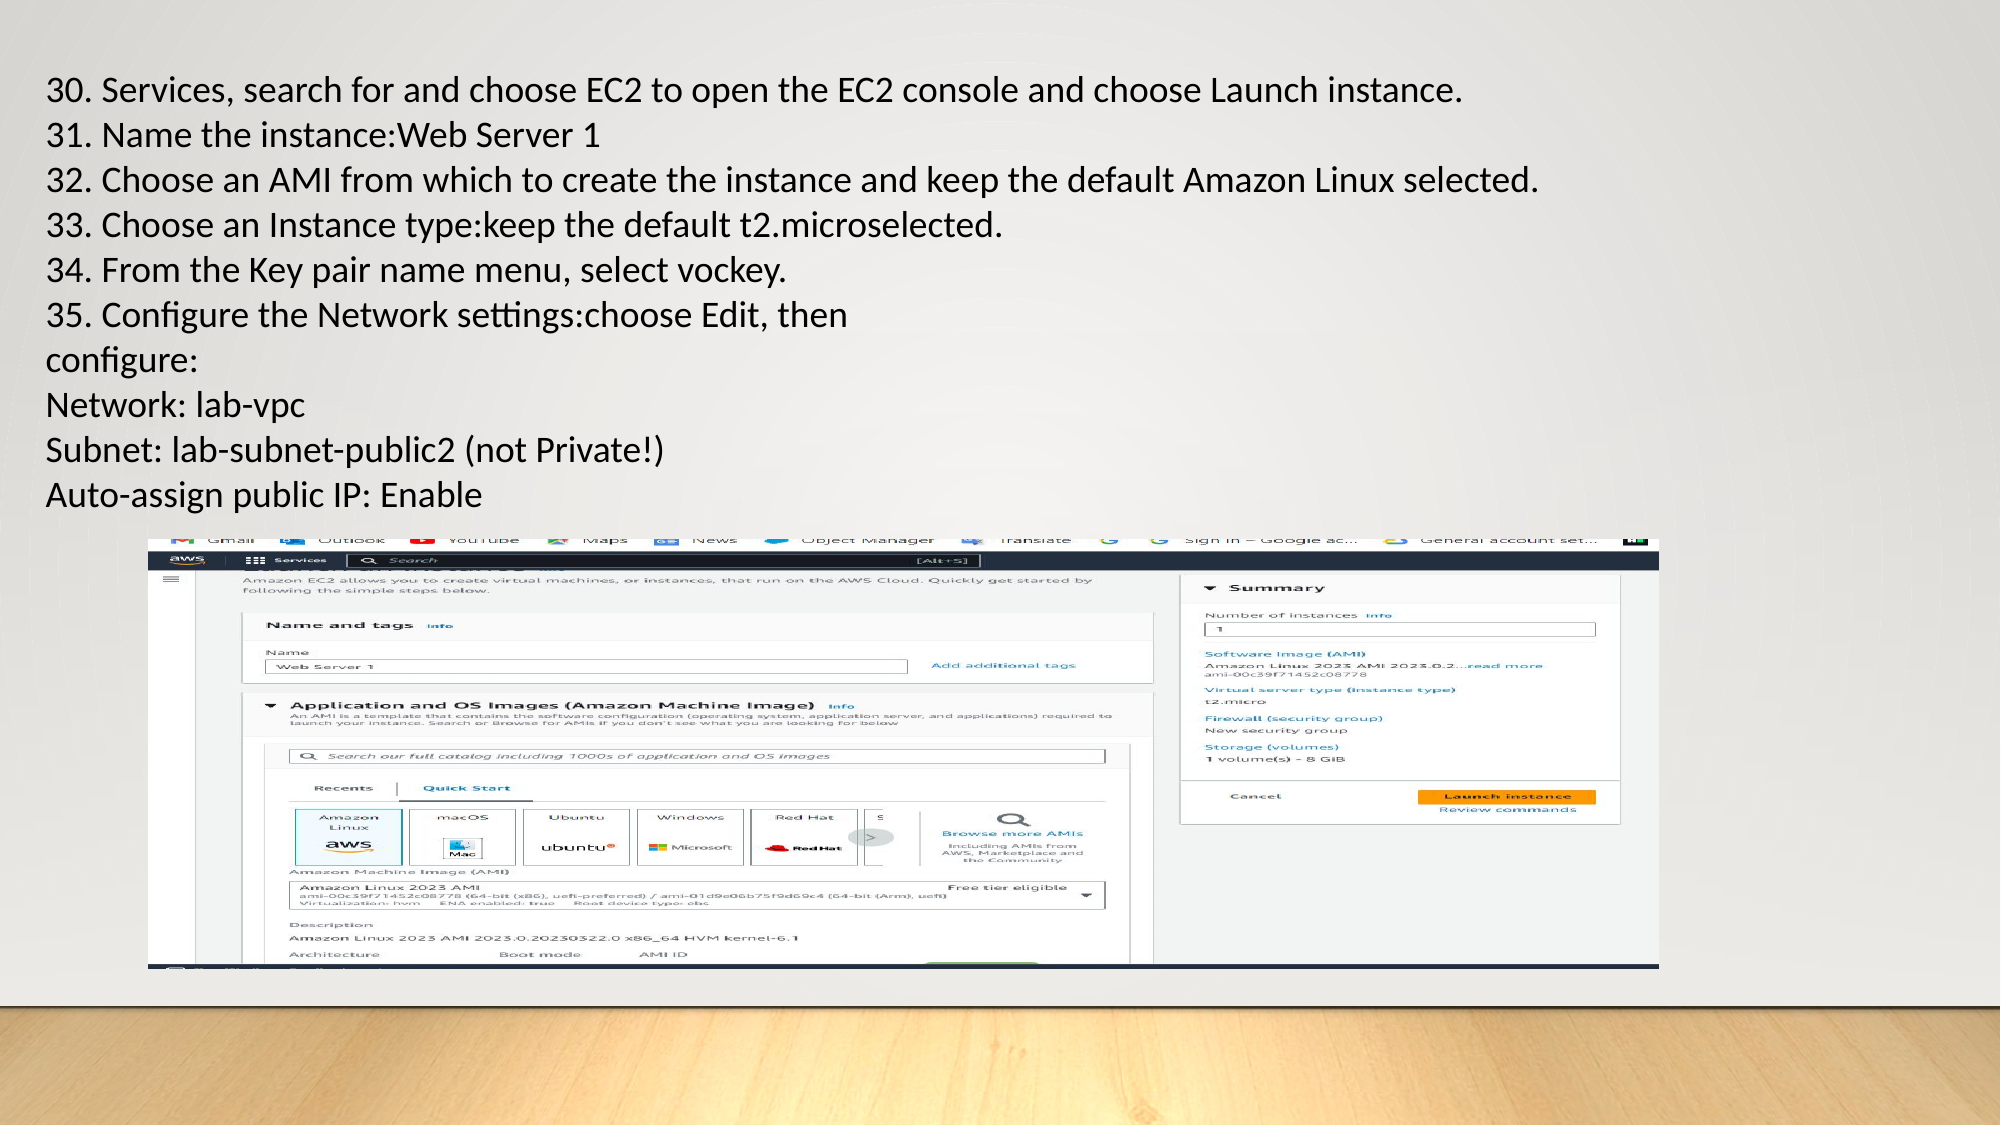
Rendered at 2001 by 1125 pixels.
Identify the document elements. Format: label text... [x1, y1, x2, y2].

text_box 30. Services, search for and choose EC2 to open the EC2 console and choose Launch instance. 31. Name the instance:Web Server 1 32. Choose an AMI from which to create the instance and keep the default Amazon Linux selected. 33. Choose an Instance type:keep the default t2.microselected. 34. From the Key pair name menu, select vockey. 35. Configure the Network settings:choose Edit, then configure: Network: lab-vpc Subnet: lab-subnet-public2 (not Private!) Auto-assign public IP: Enable [30, 57, 1777, 522]
picture [148, 539, 1659, 970]
picture [0, 1006, 2000, 1125]
